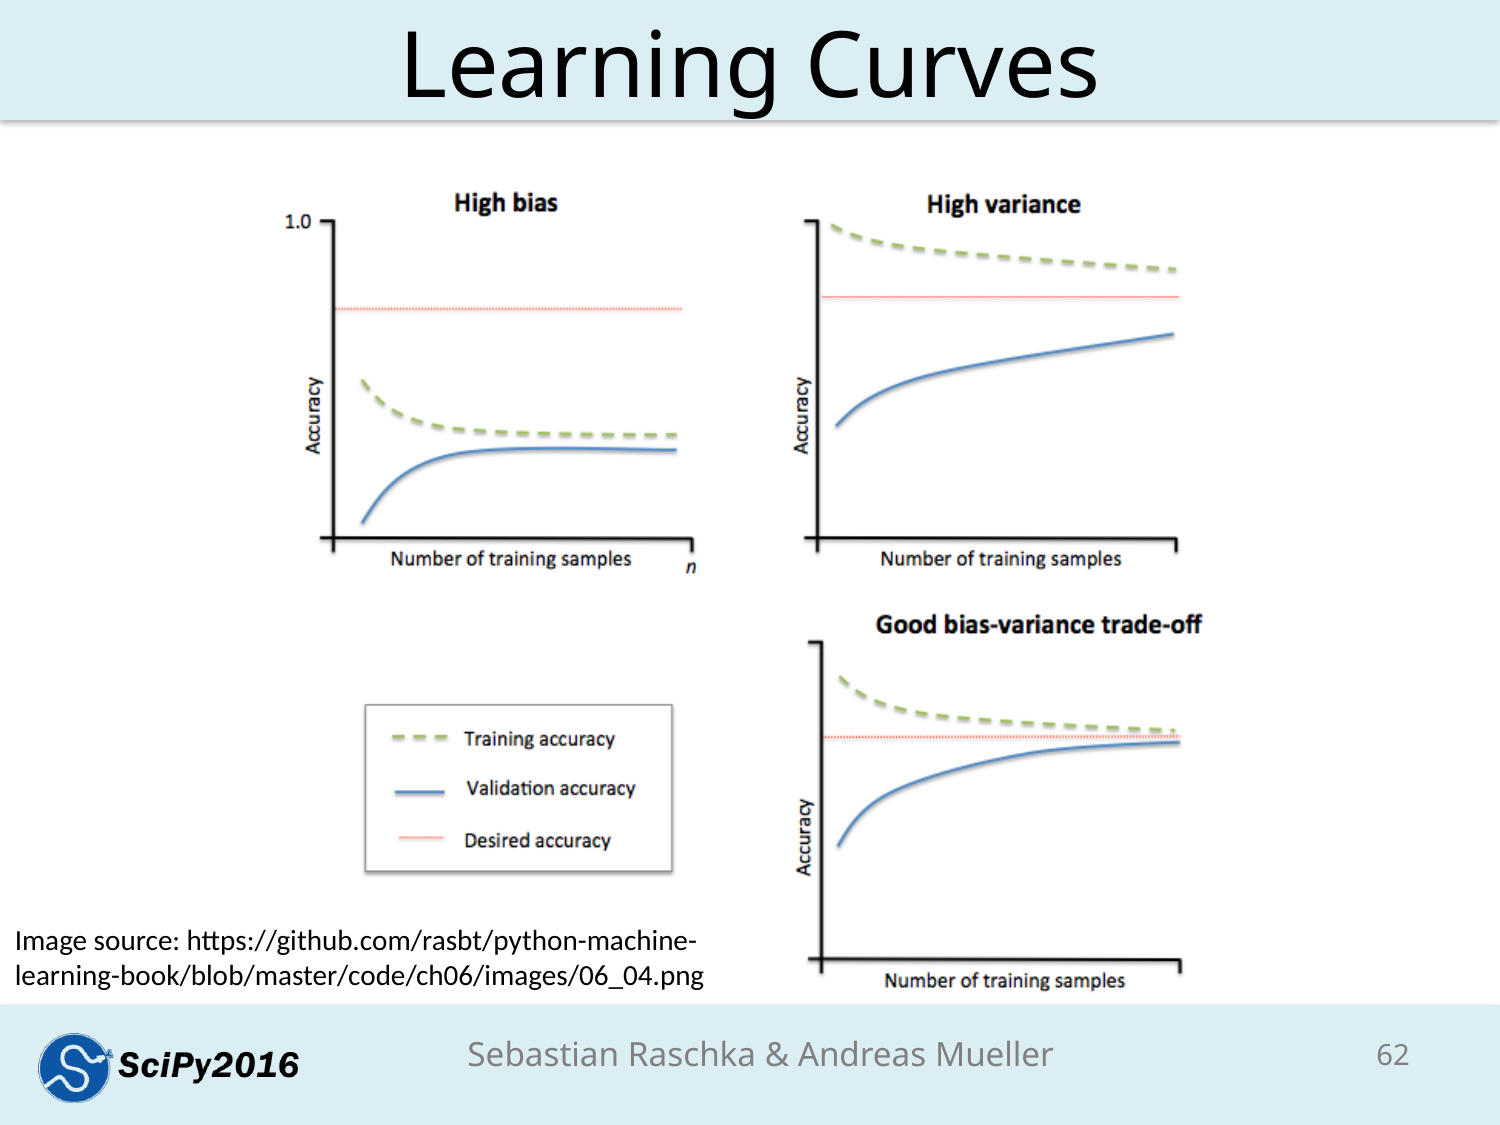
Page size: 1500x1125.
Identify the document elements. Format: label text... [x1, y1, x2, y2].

picture [38, 1033, 299, 1103]
picture [257, 184, 1244, 1001]
text_box Image source: https://github.com/rasbt/python-machine-learning-book/blob/master/code/ch06/images/06_04.png [0, 914, 252, 999]
title Learning Curves [75, 0, 1425, 155]
slide_number 62 [1352, 1026, 1425, 1087]
